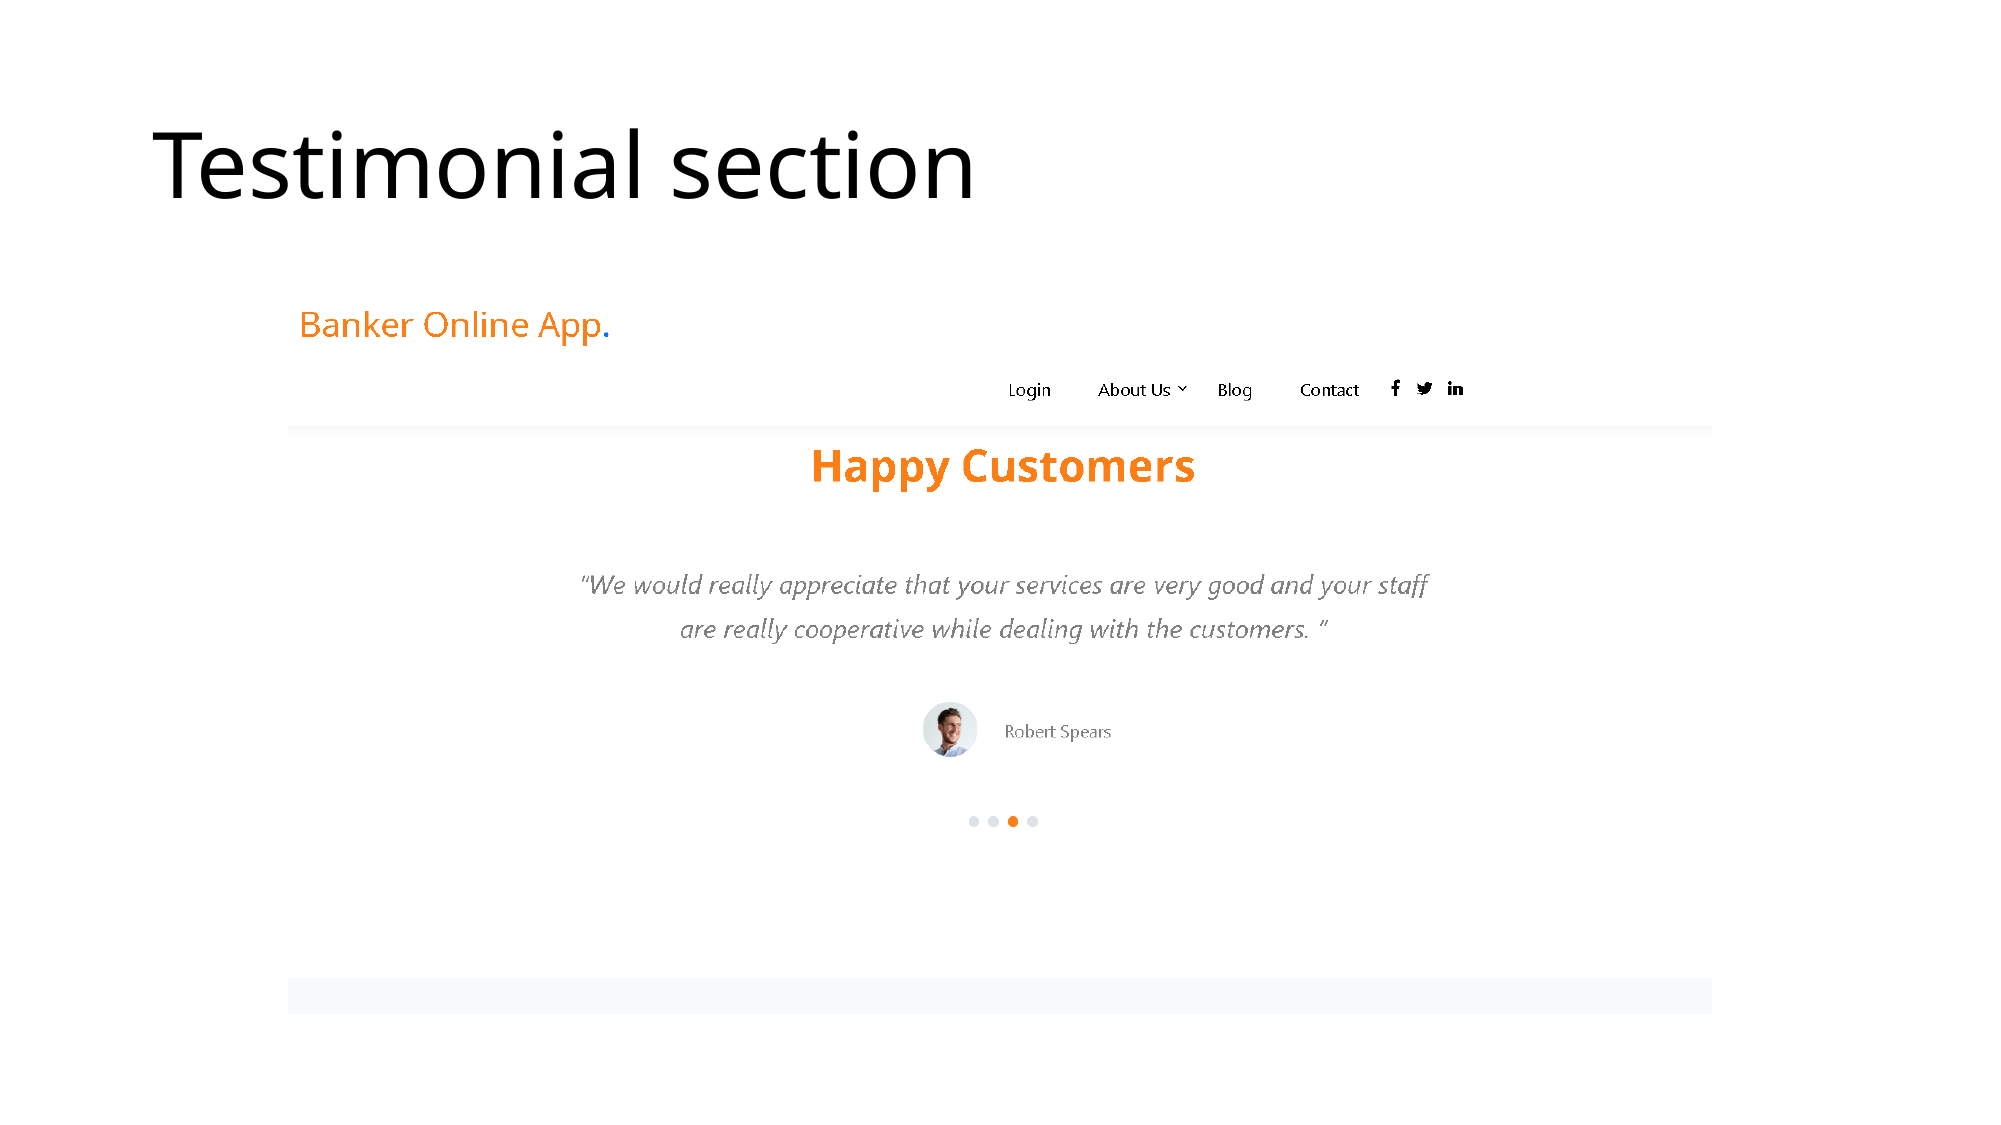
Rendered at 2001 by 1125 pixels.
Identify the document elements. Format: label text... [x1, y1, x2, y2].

title Testimonial section [137, 59, 1863, 278]
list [288, 299, 1712, 1014]
